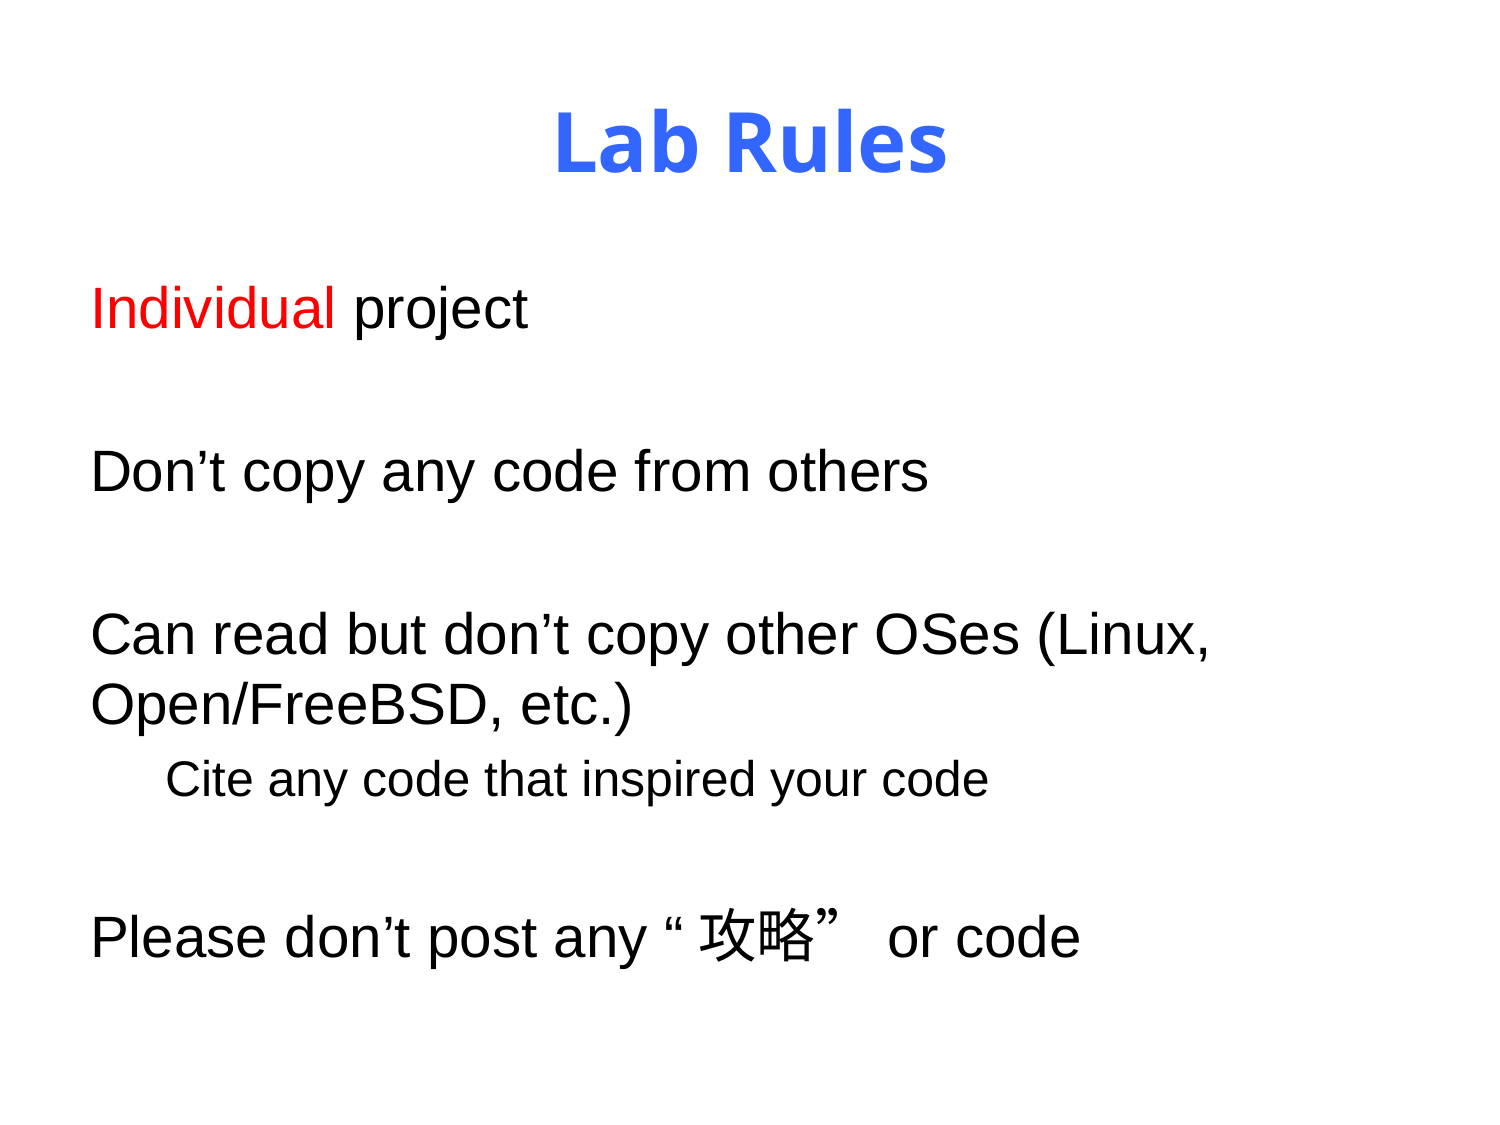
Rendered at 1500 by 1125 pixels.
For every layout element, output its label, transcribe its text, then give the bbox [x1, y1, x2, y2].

list Individual project Don’t copy any code from others Can read but don’t copy other OSes (Linux, Open/FreeBSD, etc.) Cite any code that inspired your code Please don’t post any “攻略”or code [75, 262, 1425, 1005]
title Lab Rules [75, 45, 1425, 233]
